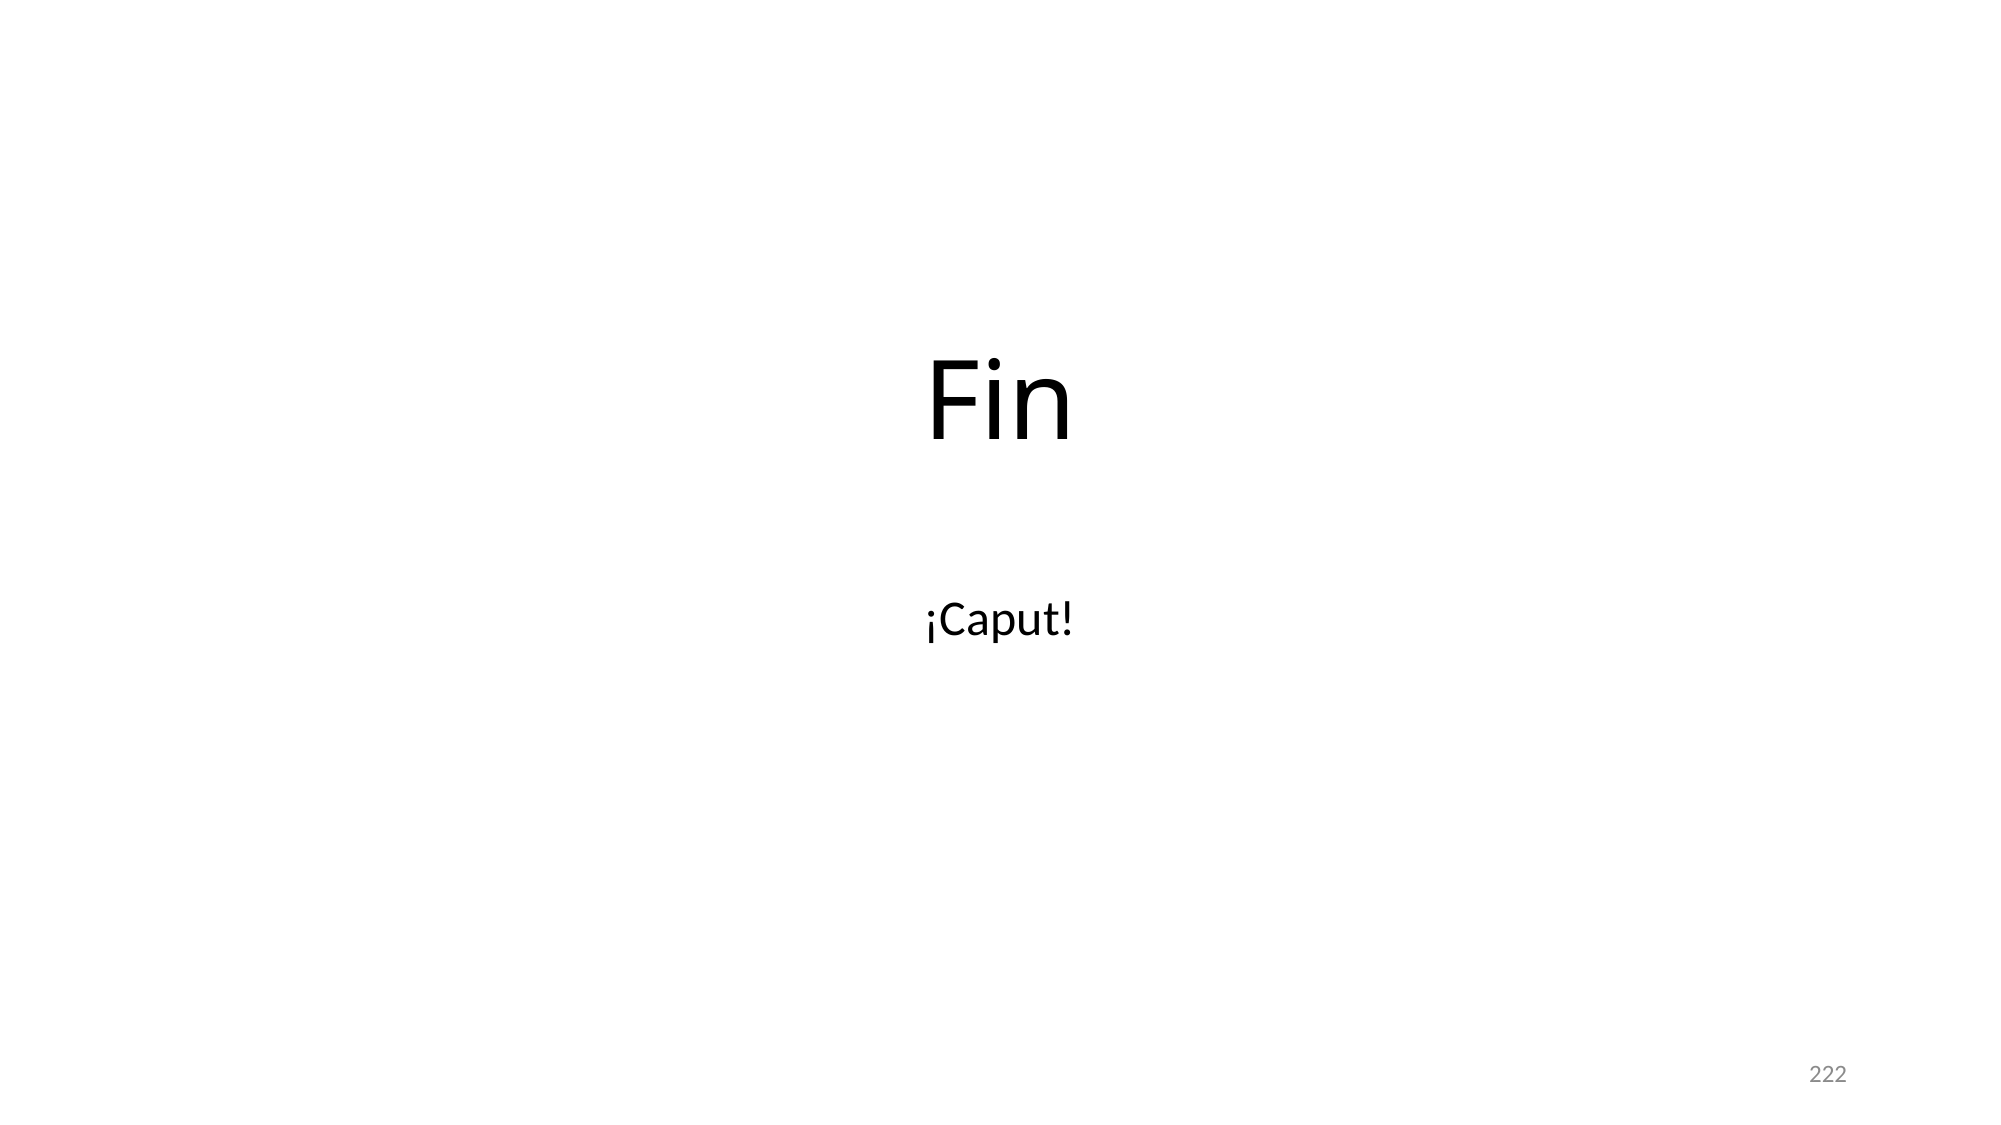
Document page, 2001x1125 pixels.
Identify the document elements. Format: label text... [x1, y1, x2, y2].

subtitle ¡Caput! [899, 584, 1101, 655]
slide_number 222 [1412, 1042, 1863, 1103]
title Fin [908, 335, 1092, 471]
